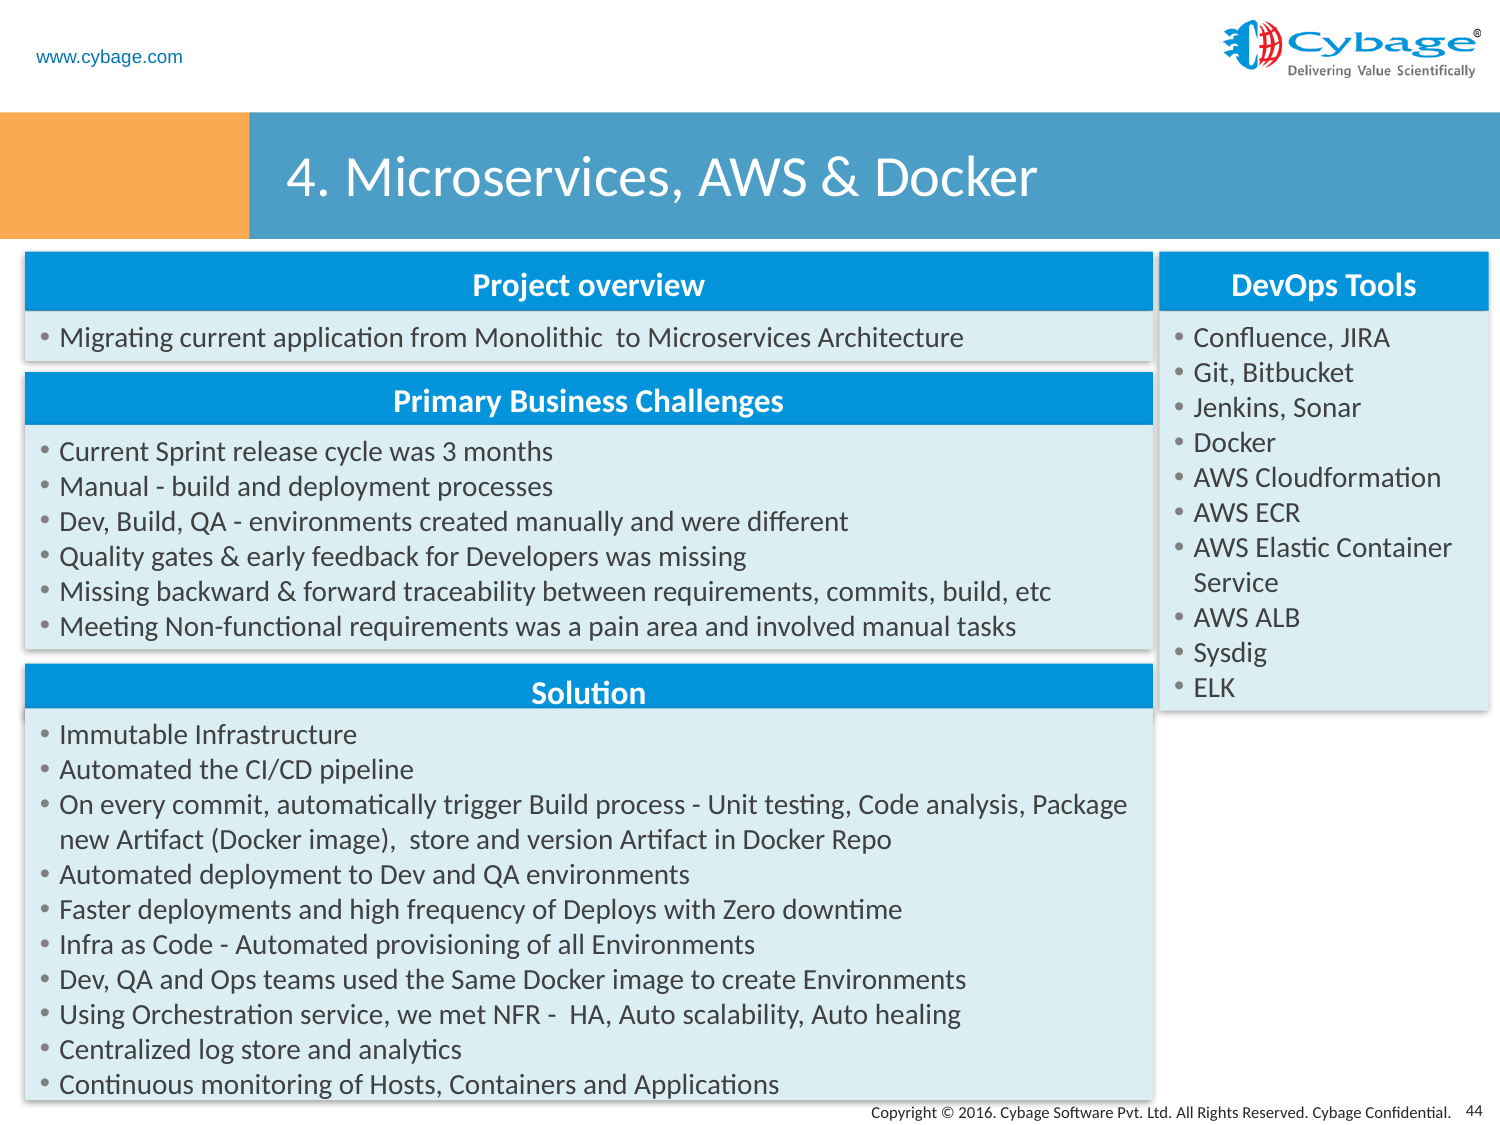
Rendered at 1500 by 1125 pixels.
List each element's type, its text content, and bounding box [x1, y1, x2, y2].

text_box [1159, 250, 1489, 716]
text_box 4. Microservices, AWS & Docker [272, 131, 1463, 224]
picture [1223, 20, 1249, 40]
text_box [24, 662, 1154, 1105]
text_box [24, 250, 1154, 362]
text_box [24, 371, 1154, 653]
picture [1223, 20, 1481, 78]
